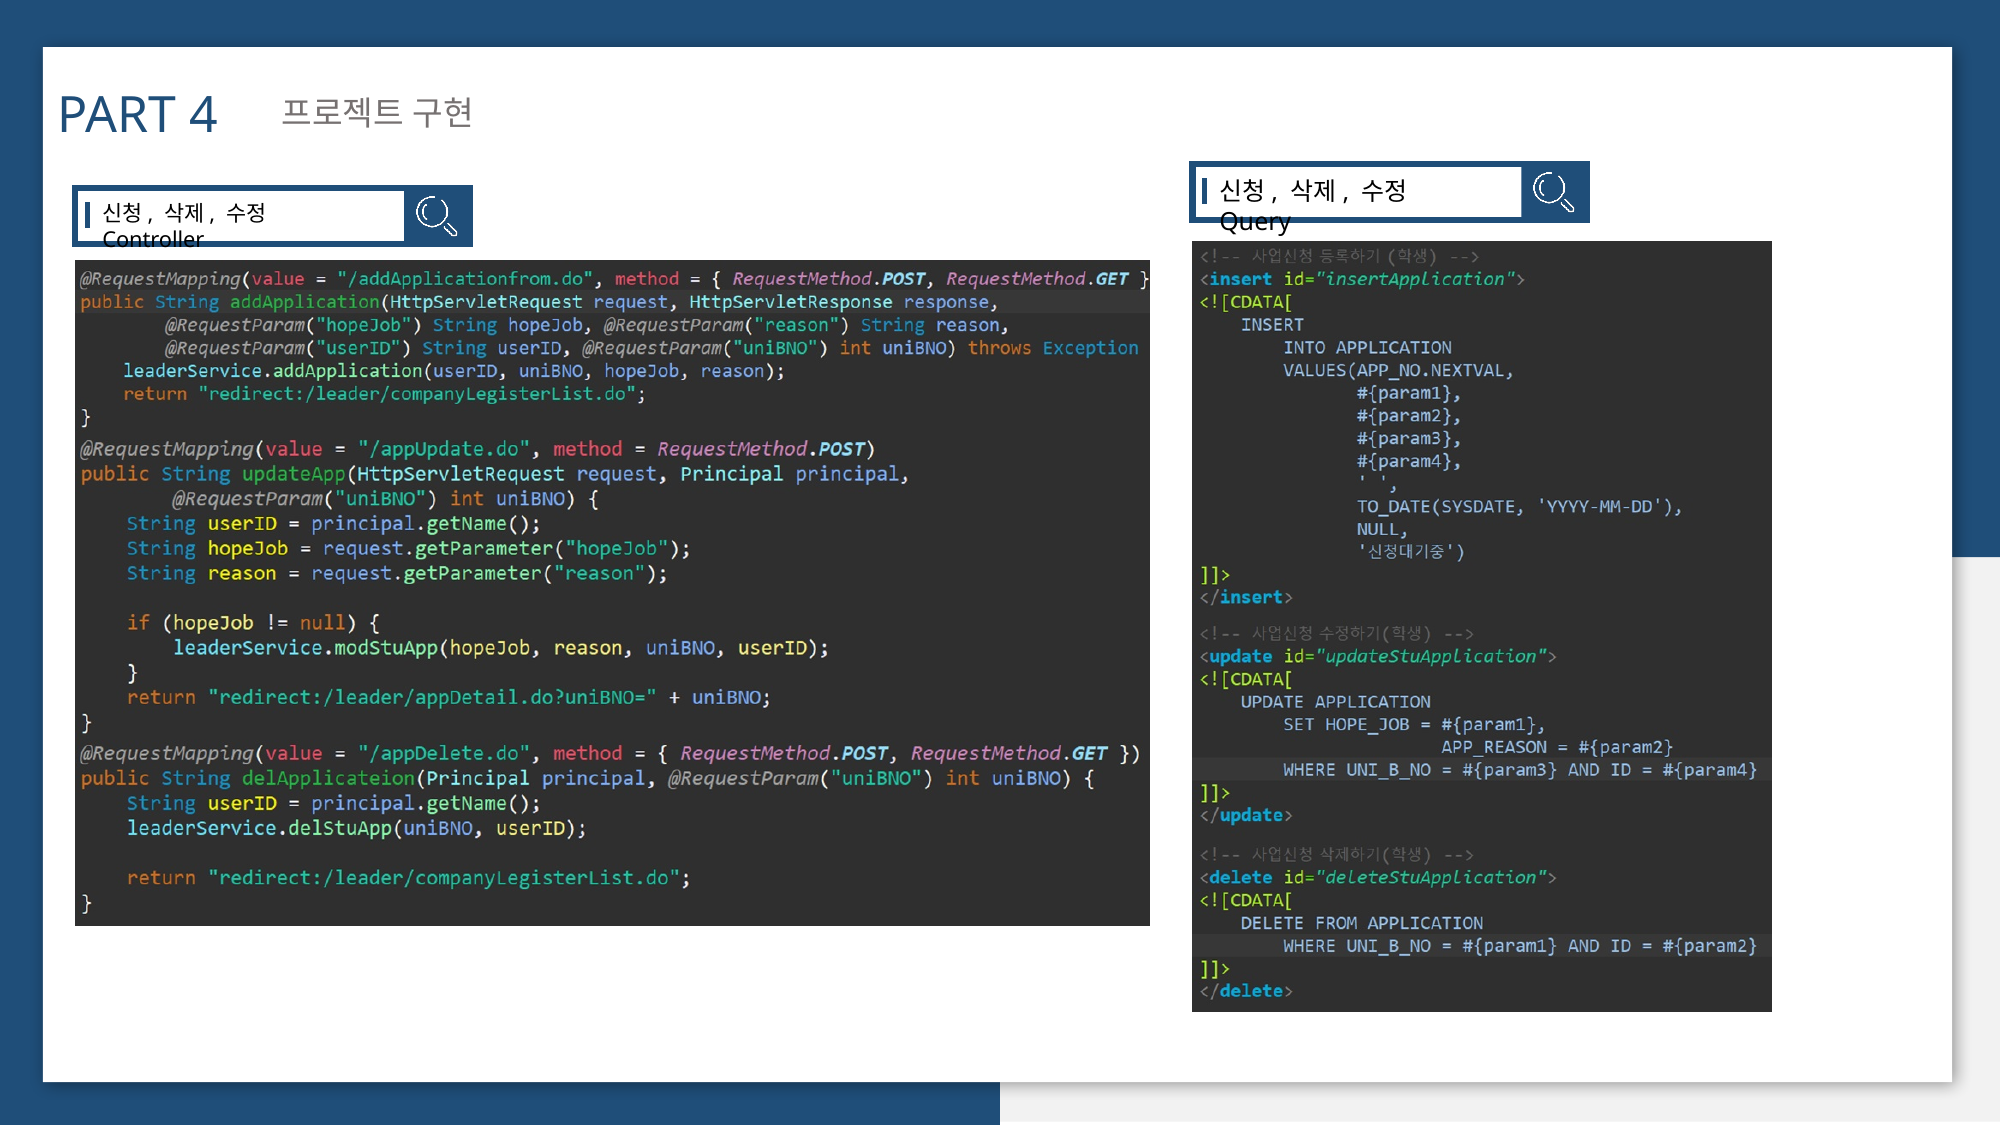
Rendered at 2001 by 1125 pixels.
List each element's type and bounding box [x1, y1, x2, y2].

text_box [1192, 164, 1587, 220]
picture [1192, 241, 1772, 1012]
text_box [75, 188, 470, 244]
text_box [0, 0, 2000, 1122]
text_box [42, 74, 603, 149]
picture [75, 260, 1150, 926]
